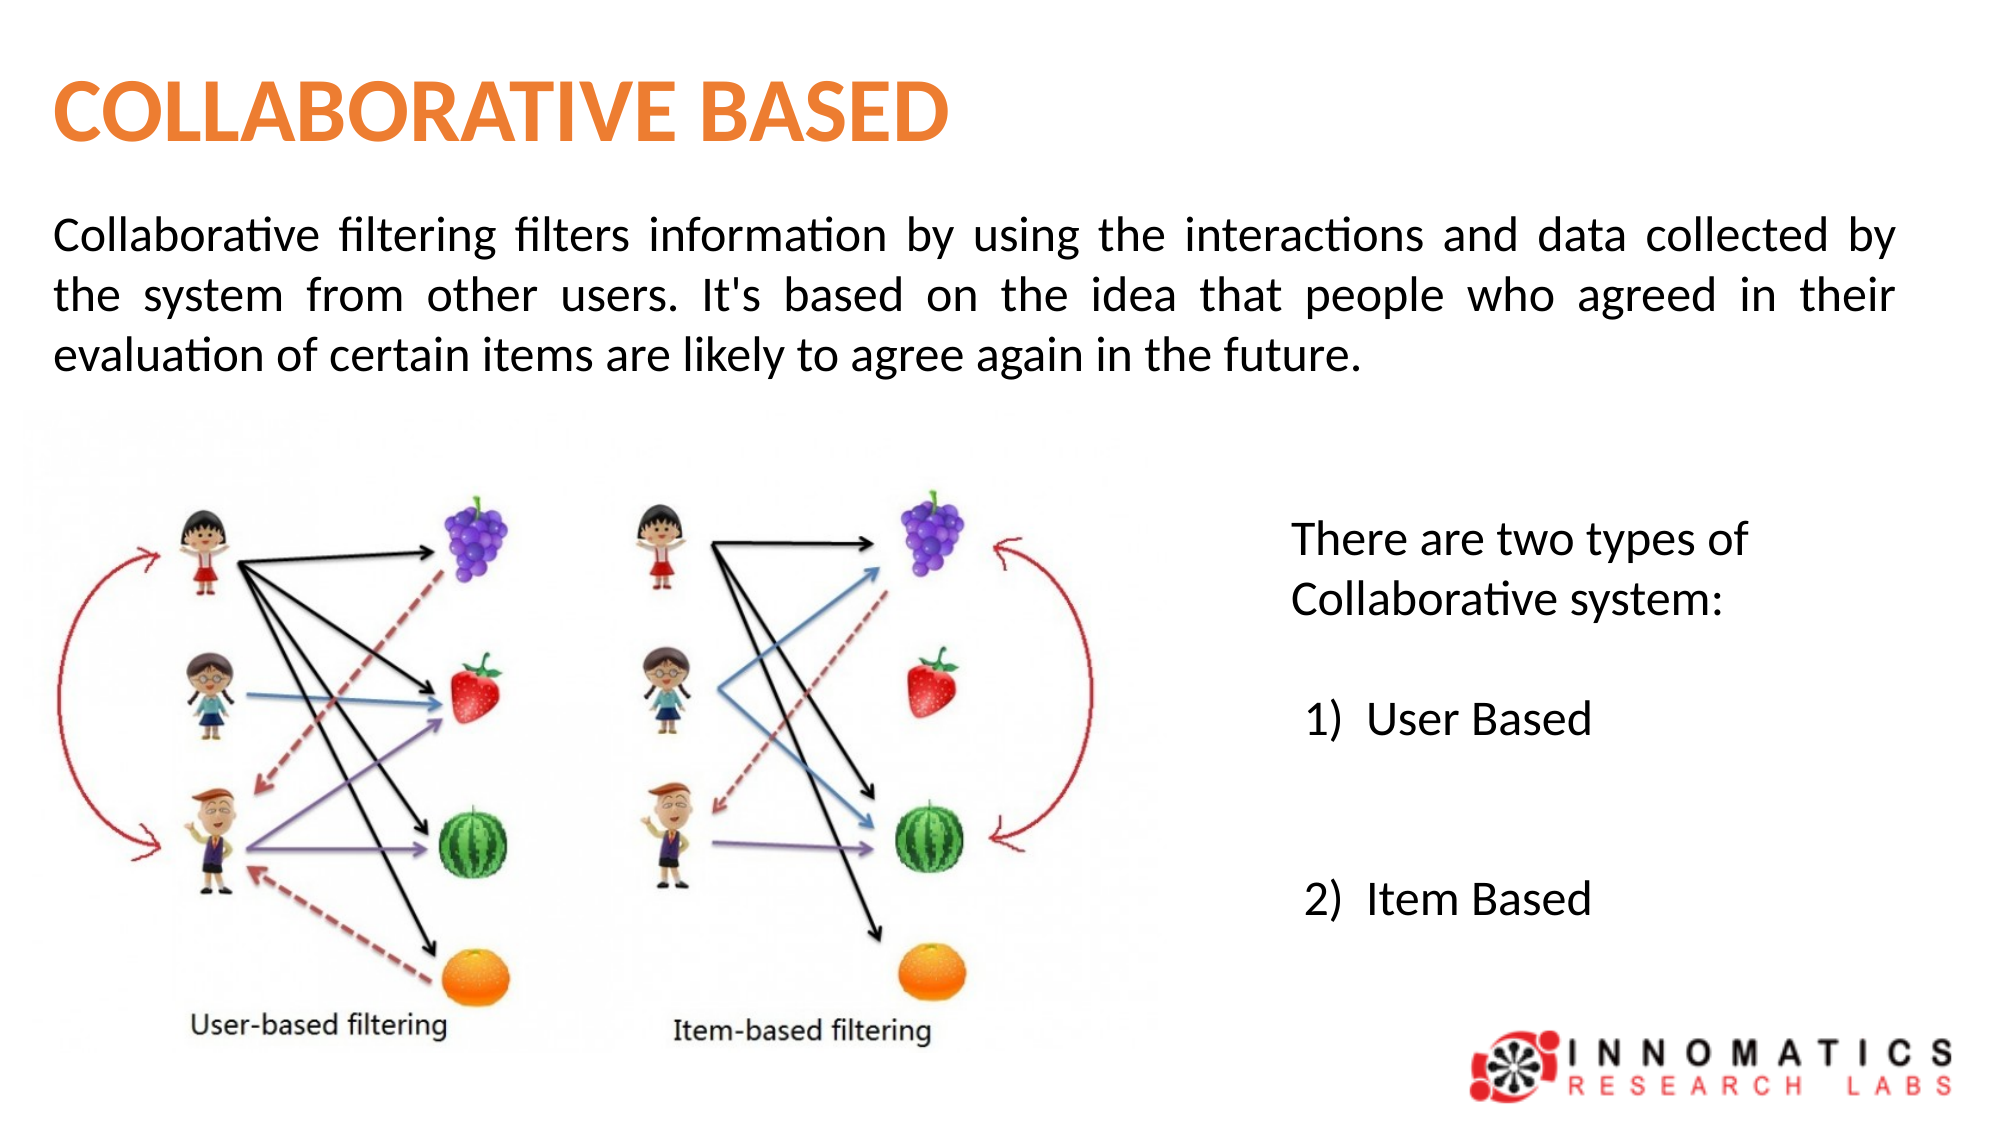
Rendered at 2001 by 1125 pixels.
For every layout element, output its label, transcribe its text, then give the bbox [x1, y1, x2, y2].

text_box Collaborative filtering filters information by using the interactions and data collected by the system from other users. It's based on the idea that people who agreed in their evaluation of certain items are likely to agree again in the future. [38, 186, 1913, 430]
text_box COLLABORATIVE BASED [38, 35, 1941, 176]
picture [23, 409, 1167, 1053]
picture [1445, 1014, 1975, 1125]
text_box There are two types of Collaborative system: User Based Item Based [1275, 490, 1788, 941]
